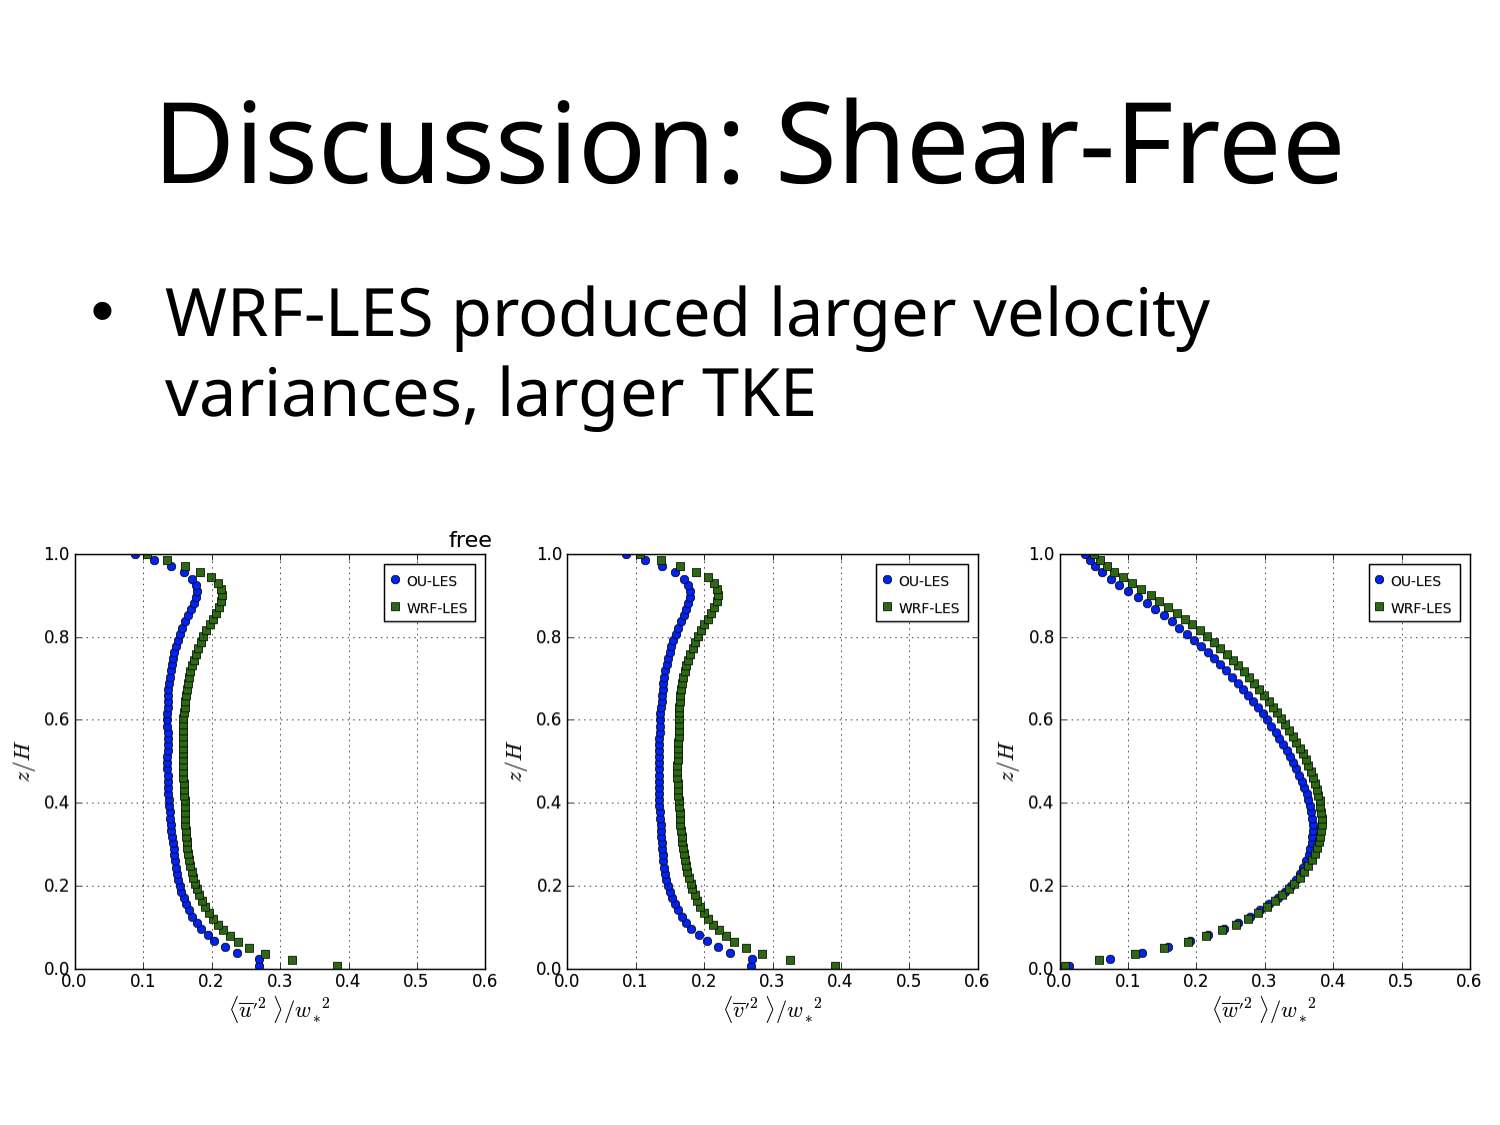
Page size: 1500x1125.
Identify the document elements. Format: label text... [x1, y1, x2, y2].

title Discussion: Shear-Free [75, 45, 1425, 233]
picture [0, 524, 1500, 1026]
list WRF-LES produced larger velocity variances, larger TKE [75, 262, 1425, 523]
